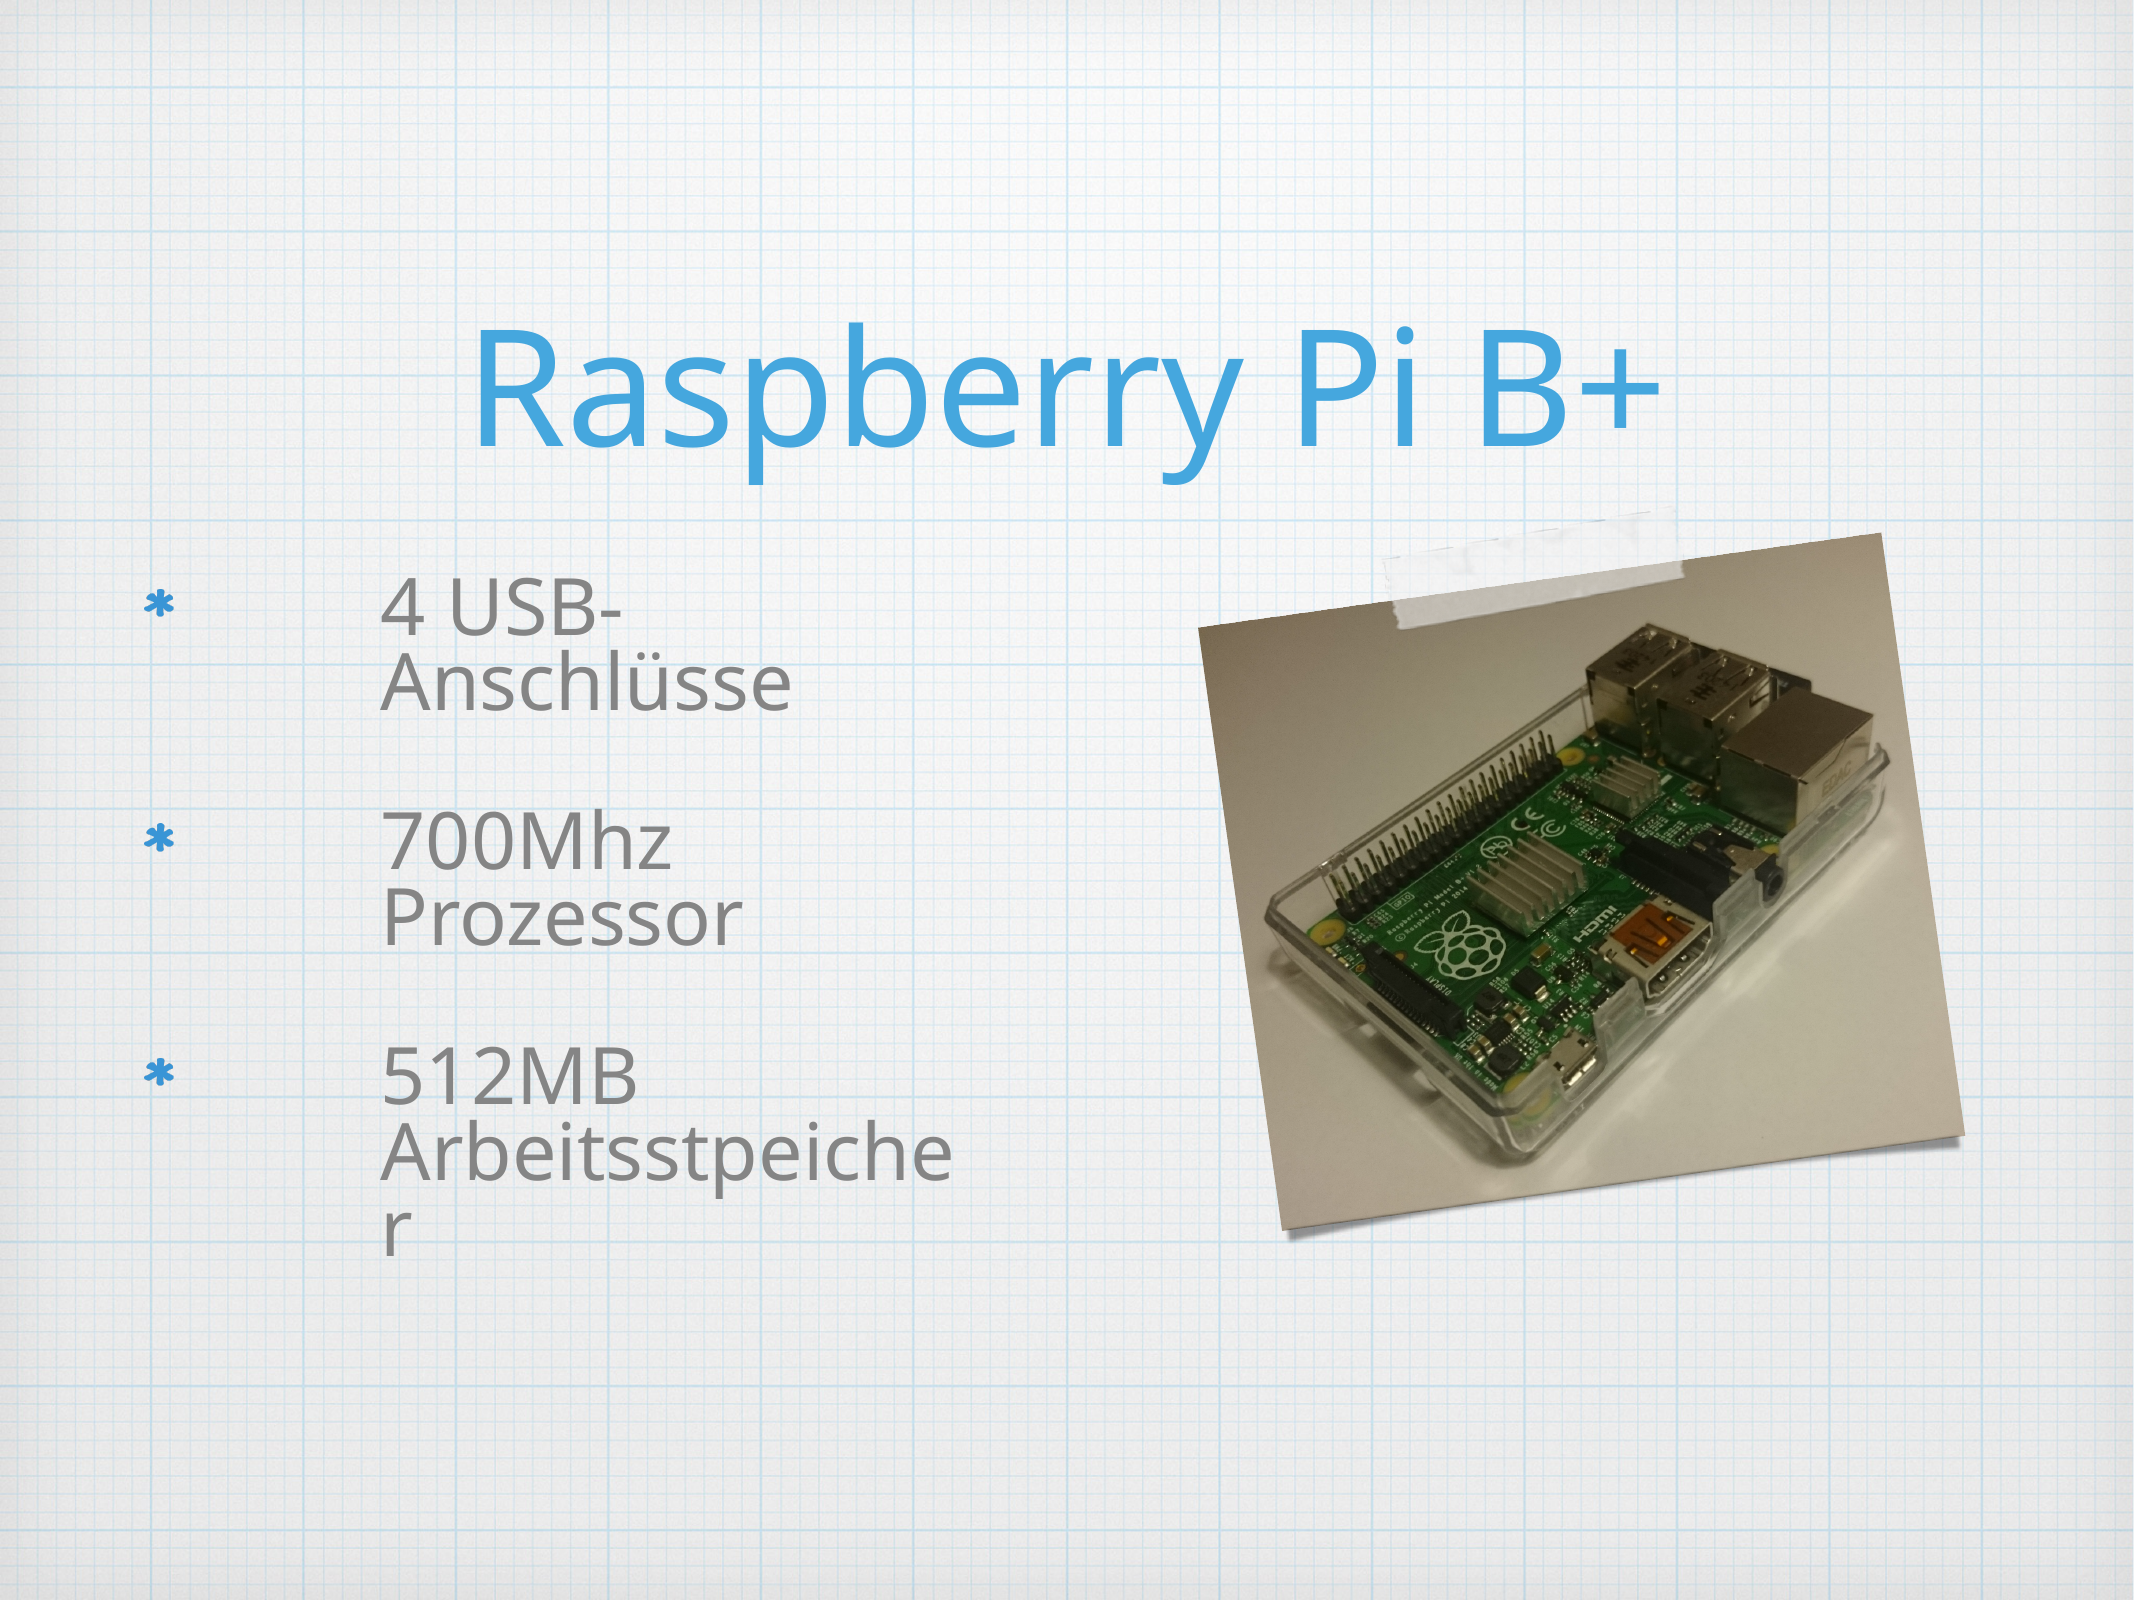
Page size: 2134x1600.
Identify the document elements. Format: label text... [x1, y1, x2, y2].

title Raspberry Pi B+ [422, 230, 1711, 532]
picture [0, 0, 2134, 1600]
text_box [1187, 473, 1971, 1251]
list 4 USB-Anschlüsse 700Mhz Prozessor 512MB Arbeitsstpeicher [44, 570, 960, 1275]
